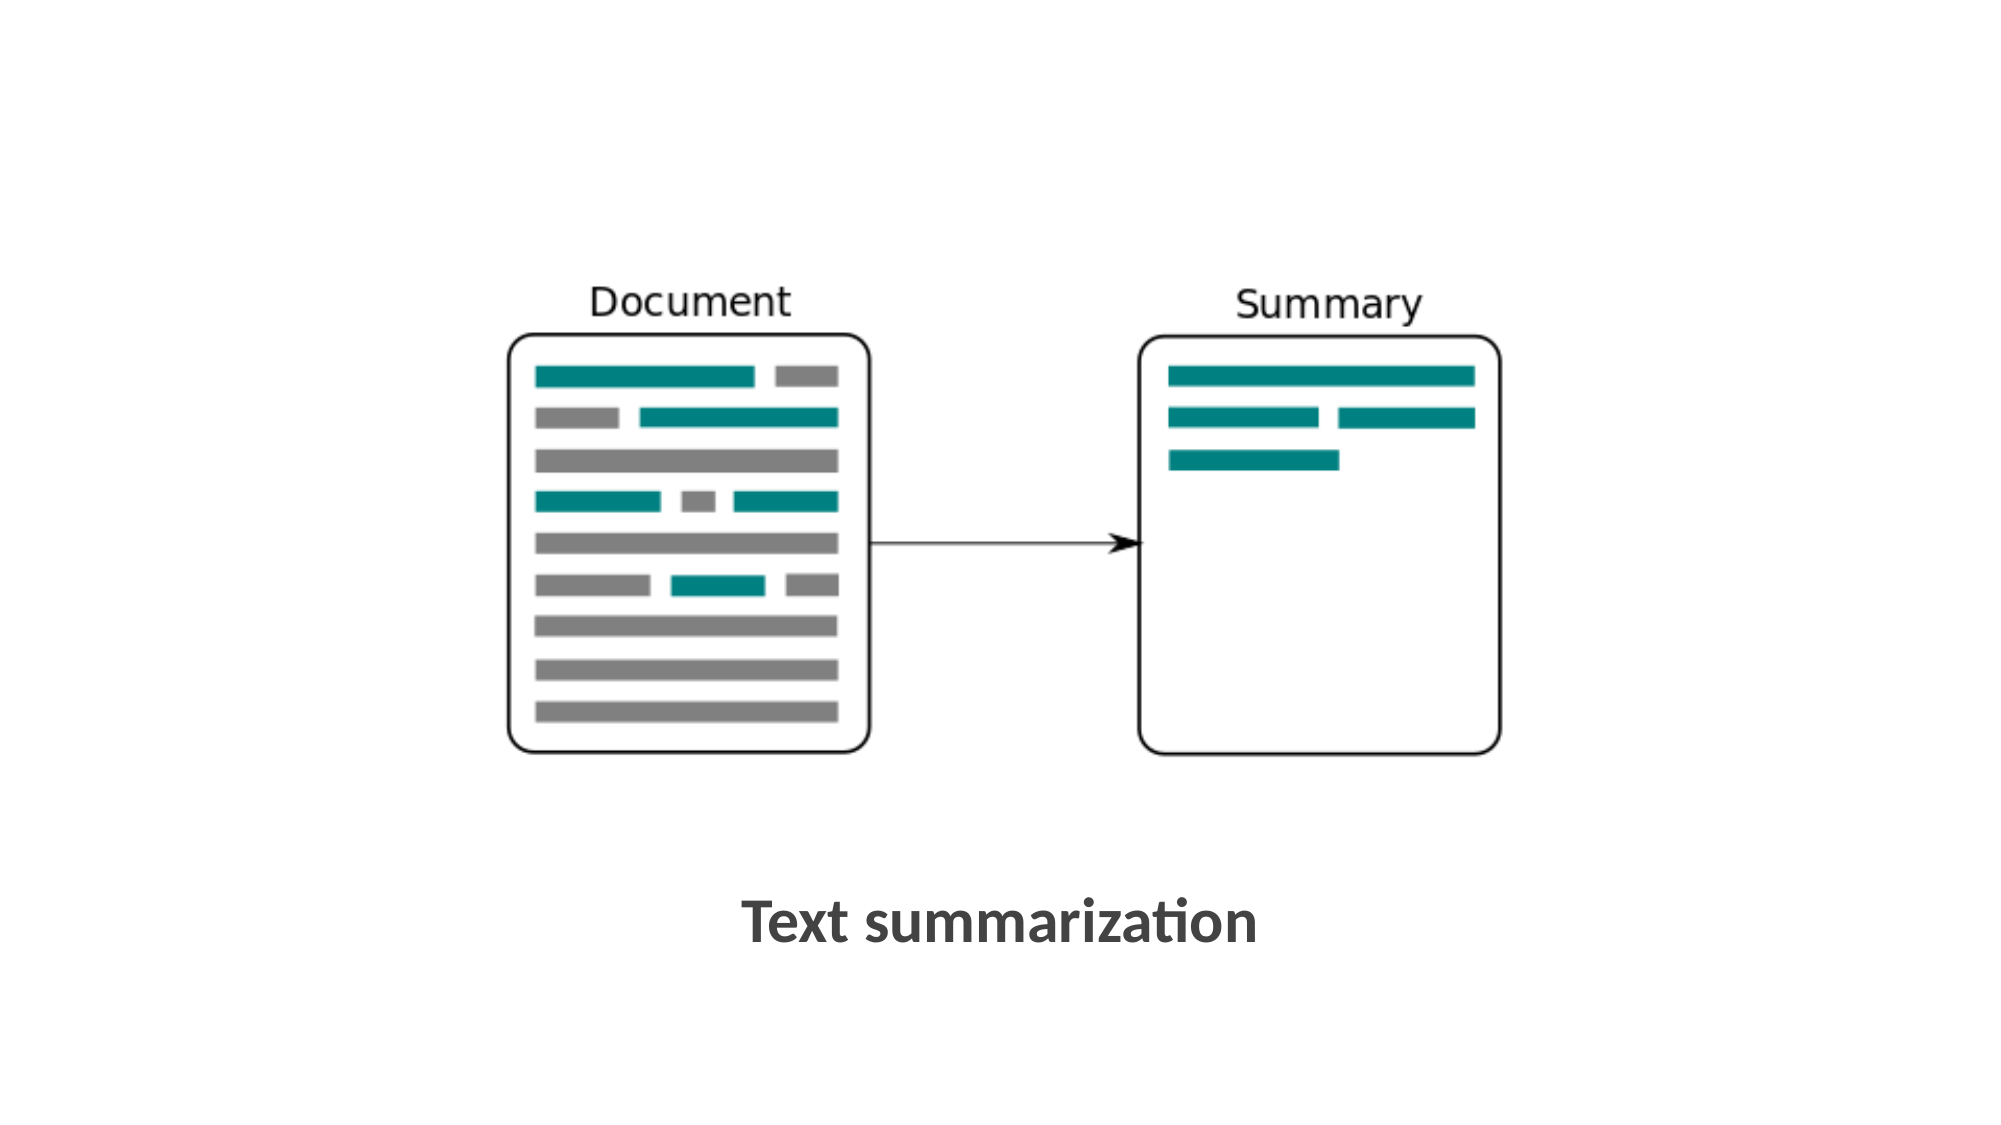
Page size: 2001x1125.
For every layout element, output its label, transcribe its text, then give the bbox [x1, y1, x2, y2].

text_box Text summarization [507, 839, 1493, 995]
picture [445, 256, 1555, 776]
